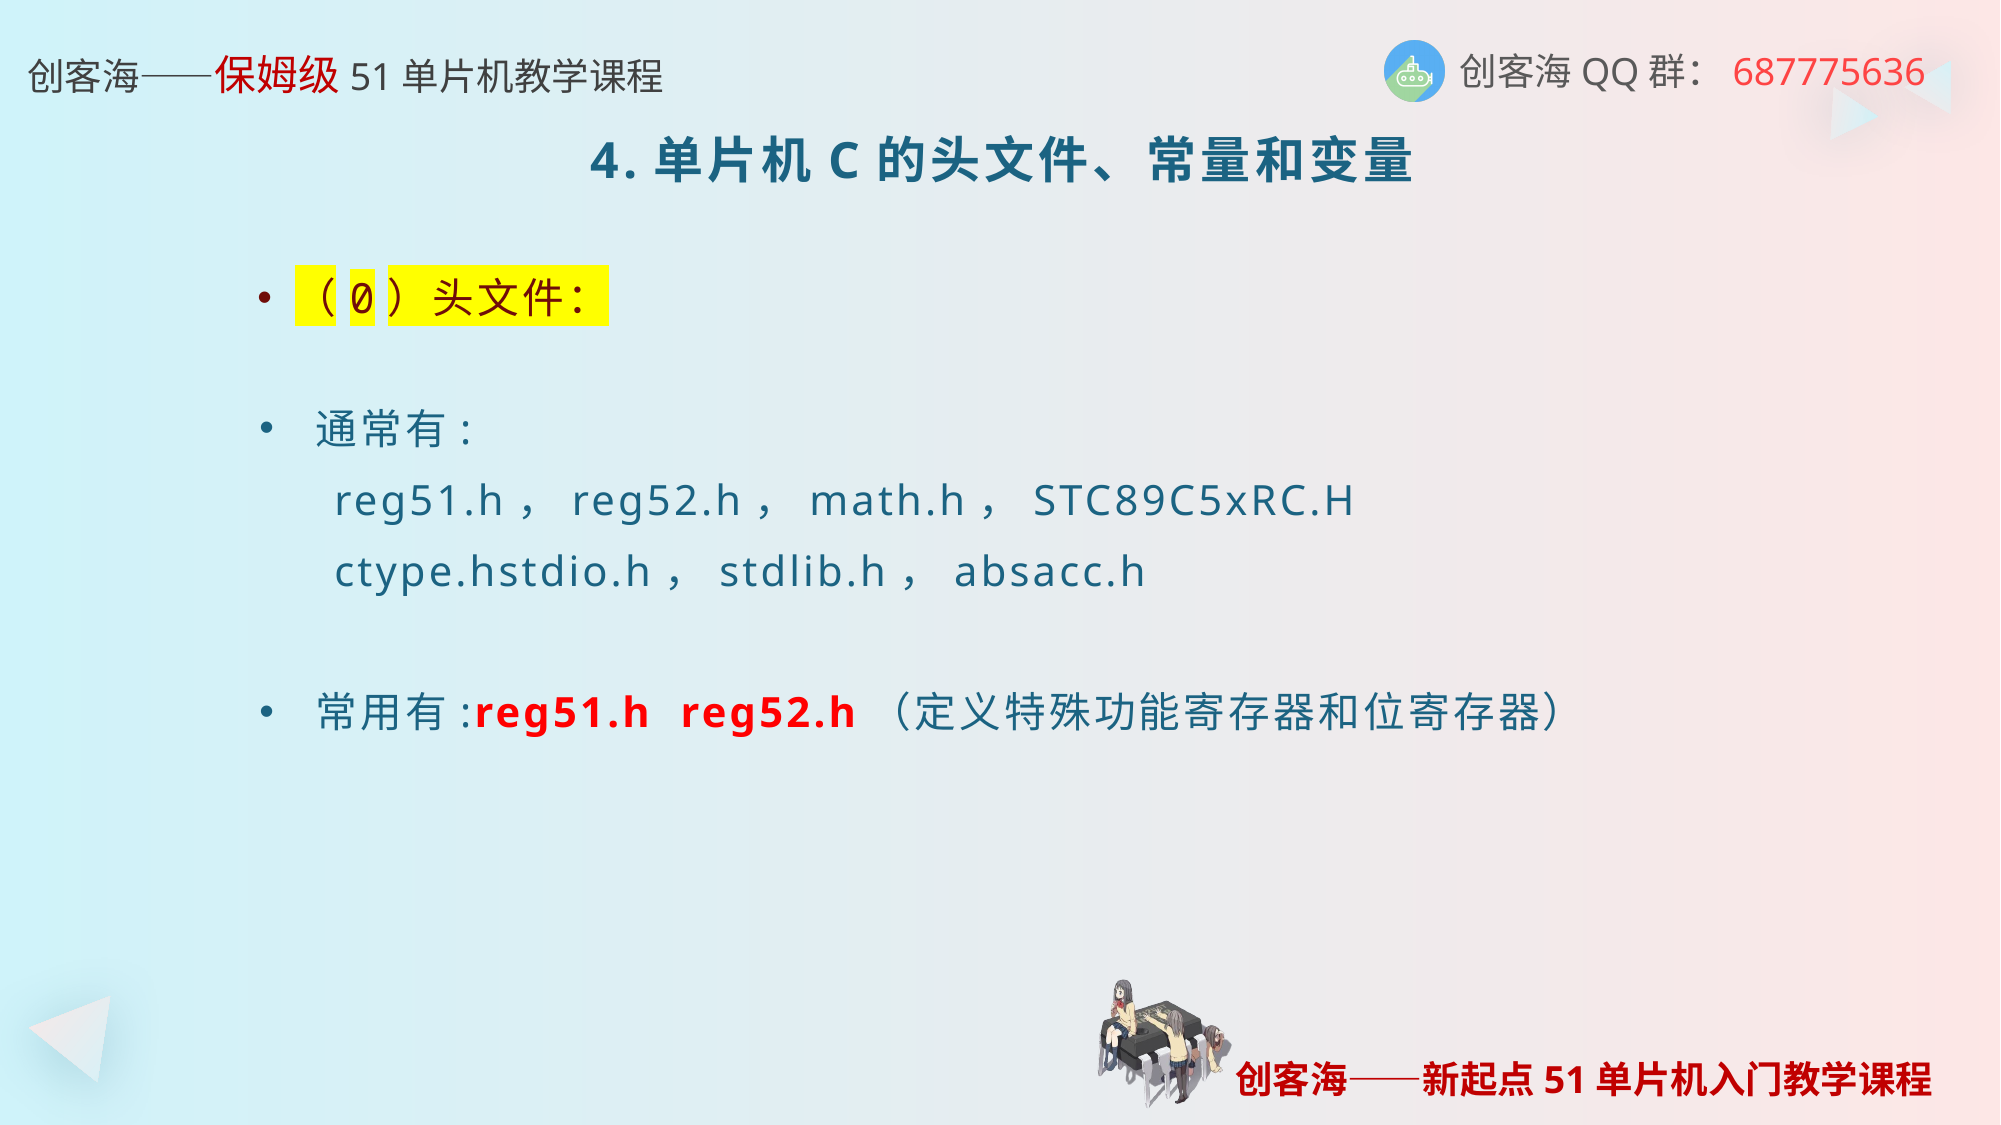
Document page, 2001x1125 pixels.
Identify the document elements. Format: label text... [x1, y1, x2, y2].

text_box 创客海——保姆级51单片机教学课程 [12, 41, 789, 107]
text_box 创客海——新起点51单片机入门教学课程 [1236, 1048, 2000, 1108]
picture [1093, 976, 1236, 1109]
list （0）头文件： 通常有: reg51.h，reg52.h，math.h，STC89C5xRC.H ctype.hstdio.h，stdlib.h，absacc.h 常用有:reg51.h reg52.h（定义特殊功能寄存器和位寄存器） [240, 261, 1662, 953]
text_box 创客海QQ群：687775636 [1445, 40, 1972, 101]
picture [1383, 40, 1445, 102]
text_box 4.单片机C的头文件、常量和变量 [0, 122, 2000, 196]
